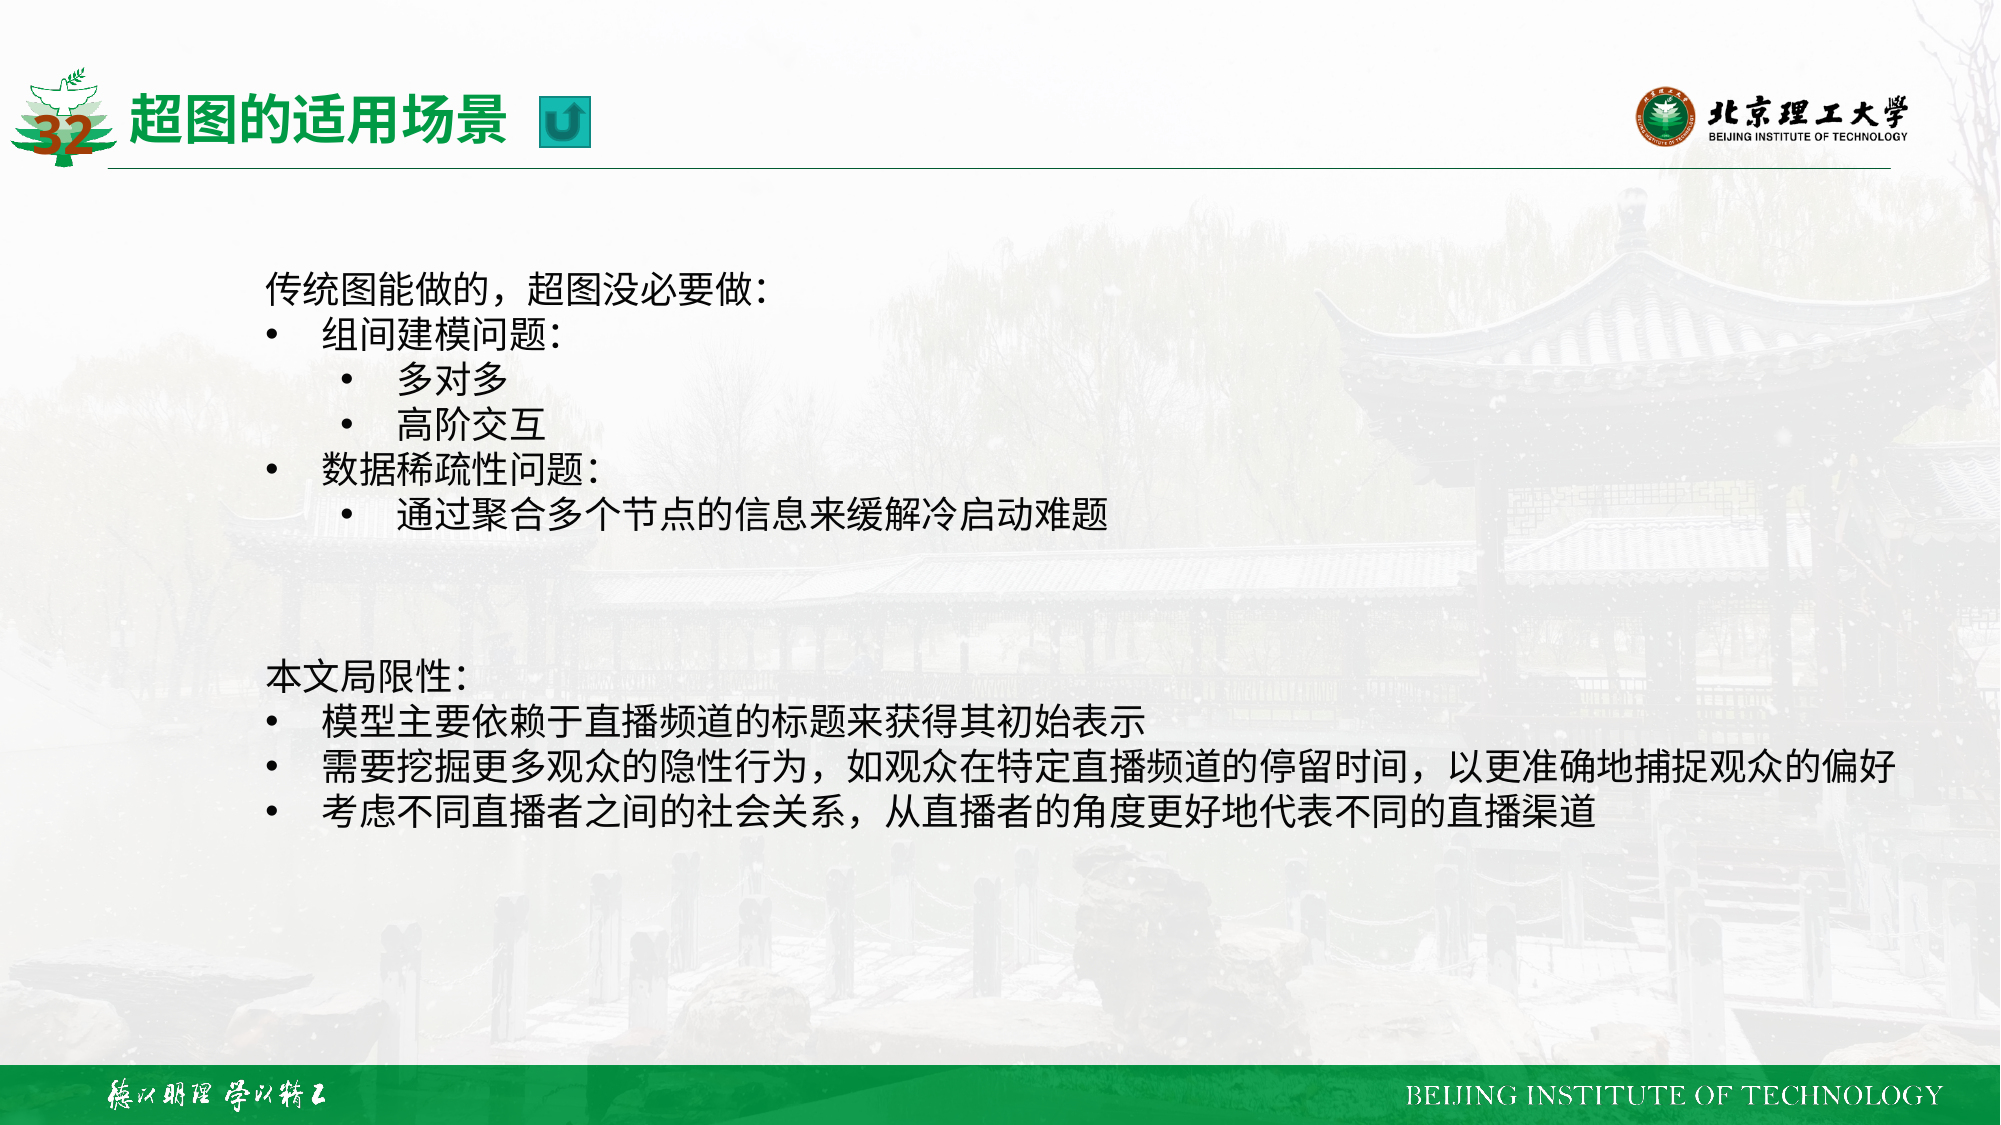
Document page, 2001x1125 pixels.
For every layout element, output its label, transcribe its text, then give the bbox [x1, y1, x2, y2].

picture [1635, 86, 1908, 147]
picture [1387, 1063, 2001, 1125]
text_box [539, 96, 591, 148]
text_box 本文局限性： 模型主要依赖于直播频道的标题来获得其初始表示 需要挖掘更多观众的隐性行为，如观众在特定直播频道的停留时间，以更准确地捕捉观众的偏好 考虑不同直播者之间的社会关系，从直播者的角度更好地代表不同的直播渠道 [250, 645, 1954, 841]
picture [2, 59, 125, 175]
picture [92, 1068, 340, 1118]
text_box 传统图能做的，超图没必要做： 组间建模问题： 多对多 高阶交互 数据稀疏性问题： 通过聚合多个节点的信息来缓解冷启动难题 [250, 258, 1954, 544]
title 超图的适用场景 [129, 94, 1330, 151]
